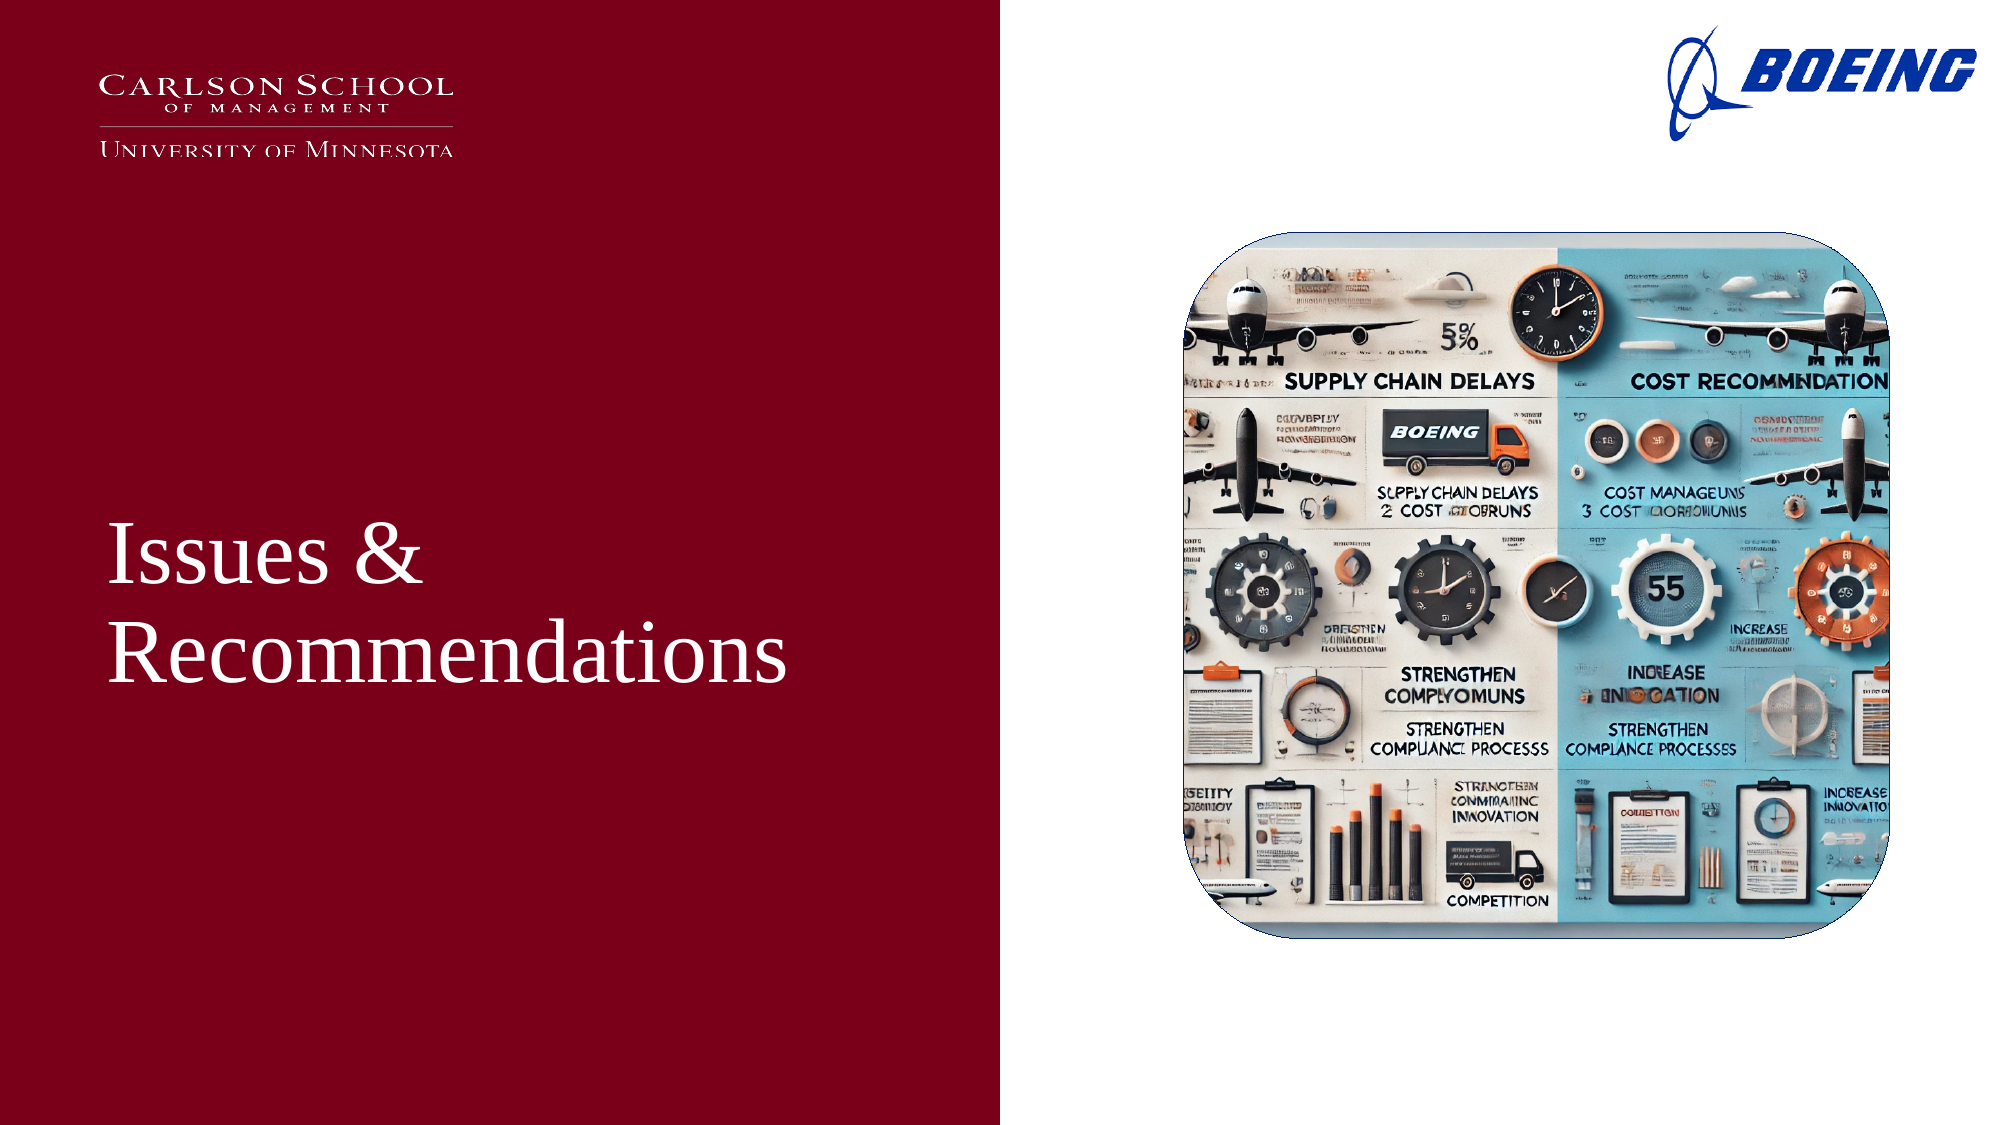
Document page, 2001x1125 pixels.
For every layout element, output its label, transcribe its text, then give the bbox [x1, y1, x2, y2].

picture [99, 74, 453, 157]
title Issues & Recommendations [91, 415, 892, 710]
picture [1665, 23, 1979, 144]
picture [1183, 231, 1891, 939]
